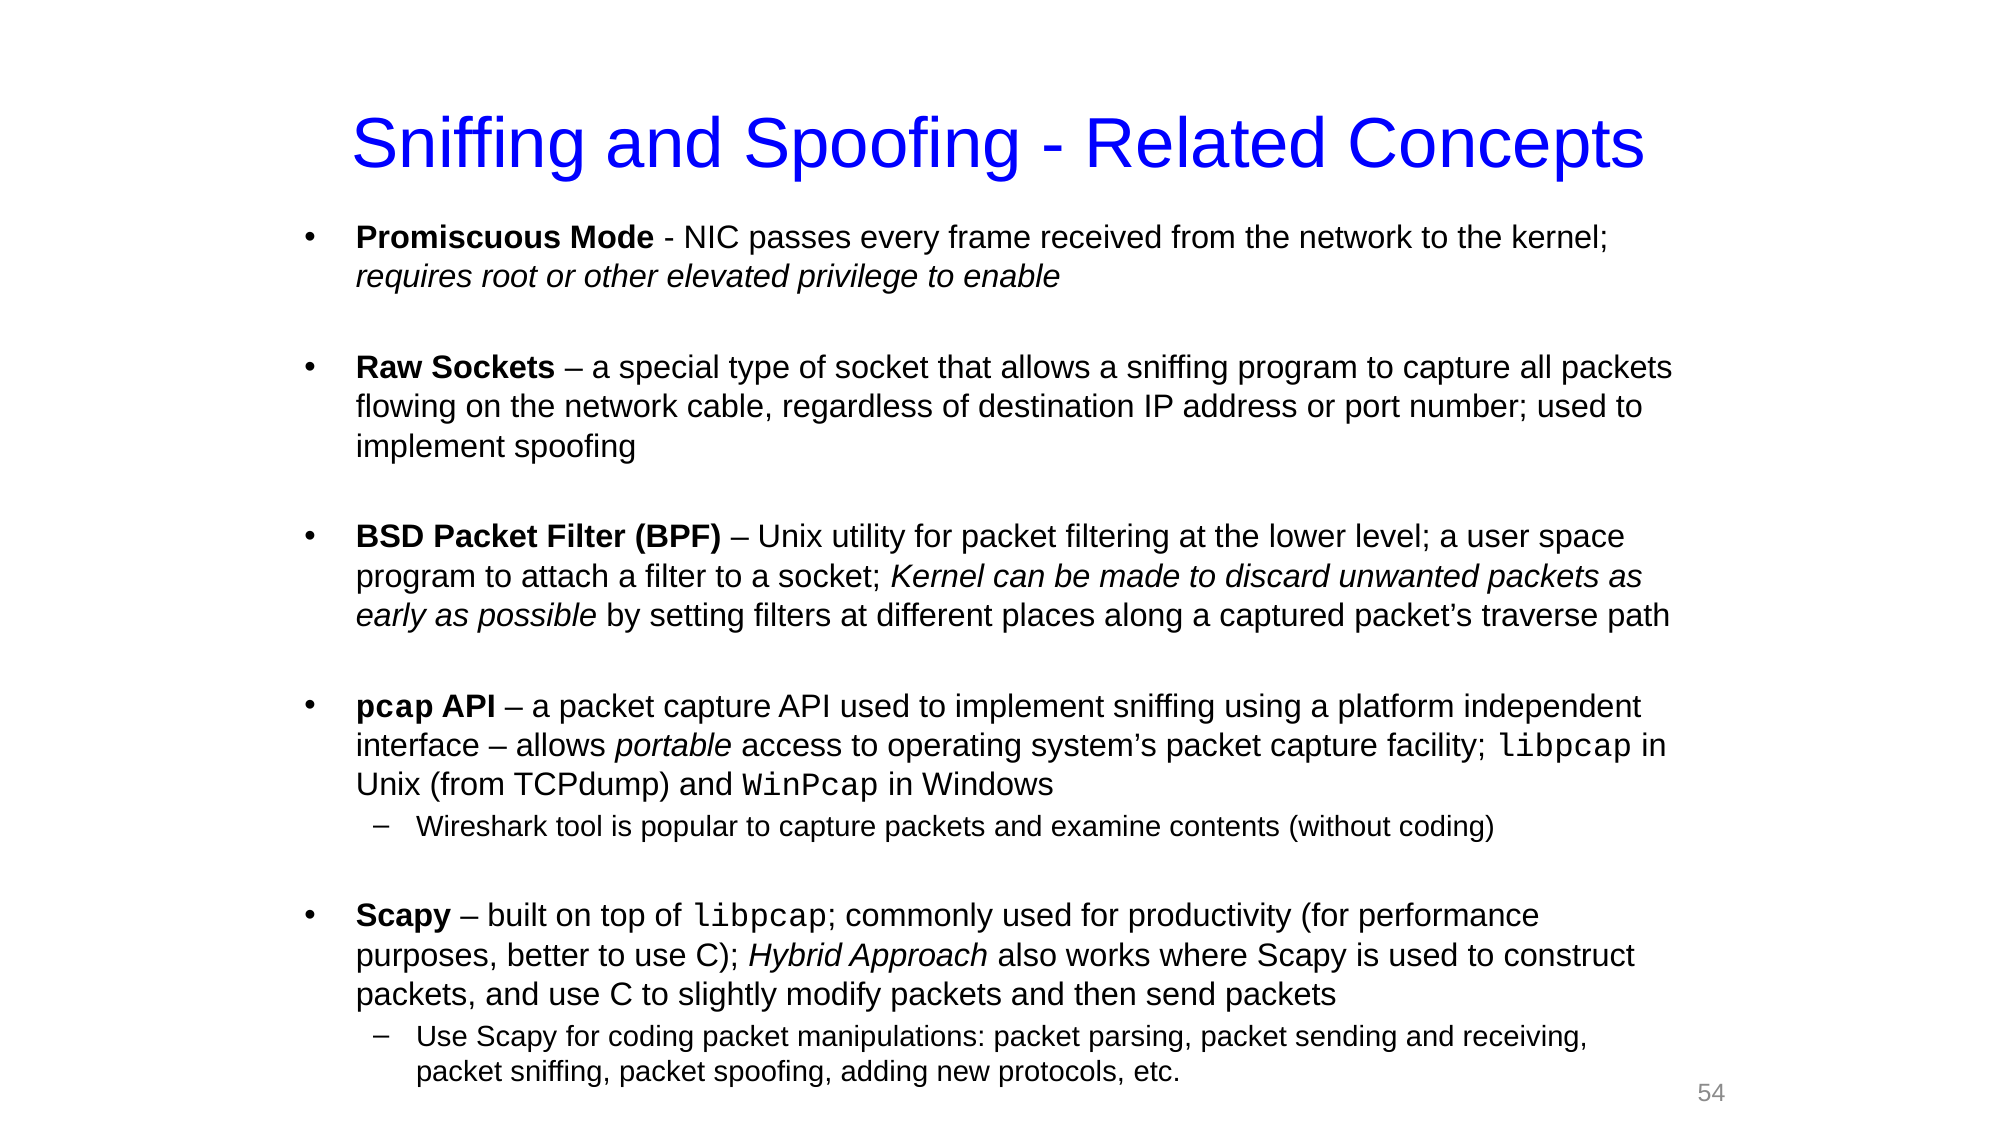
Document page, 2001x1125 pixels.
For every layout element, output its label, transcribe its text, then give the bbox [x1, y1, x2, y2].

title Sniffing and Spoofing - Related Concepts [99, 45, 1900, 233]
list Promiscuous Mode - NIC passes every frame received from the network to the kernel; requires root or other elevated privilege to enable Raw Sockets – a special type of socket that allows a sniffing program to capture all packets flowing on the network cable, regardless of destination IP address or port number; used to implement spoofing BSD Packet Filter (BPF) – Unix utility for packet filtering at the lower level; a user space program to attach a filter to a socket; Kernel can be made to discard unwanted packets as early as possible by setting filters at different places along a captured packet’s traverse path pcap API – a packet capture API used to implement sniffing using a platform independent interface – allows portable access to operating system’s packet capture facility; libpcap in Unix (from TCPdump) and WinPcap in Windows Wireshark tool is popular to capture packets and examine contents (without coding) Scapy – built on top of libpcap; commonly used for productivity (for performance purposes, better to use C); Hybrid Approach also works where Scapy is used to construct packets, and use C to slightly modify packets and then send packets Use Scapy for coding packet manipulations: packet parsing, packet sending and receiving, packet sniffing, packet spoofing, adding new protocols, etc. [289, 208, 1697, 1103]
slide_number 54 [1697, 1080, 1741, 1103]
